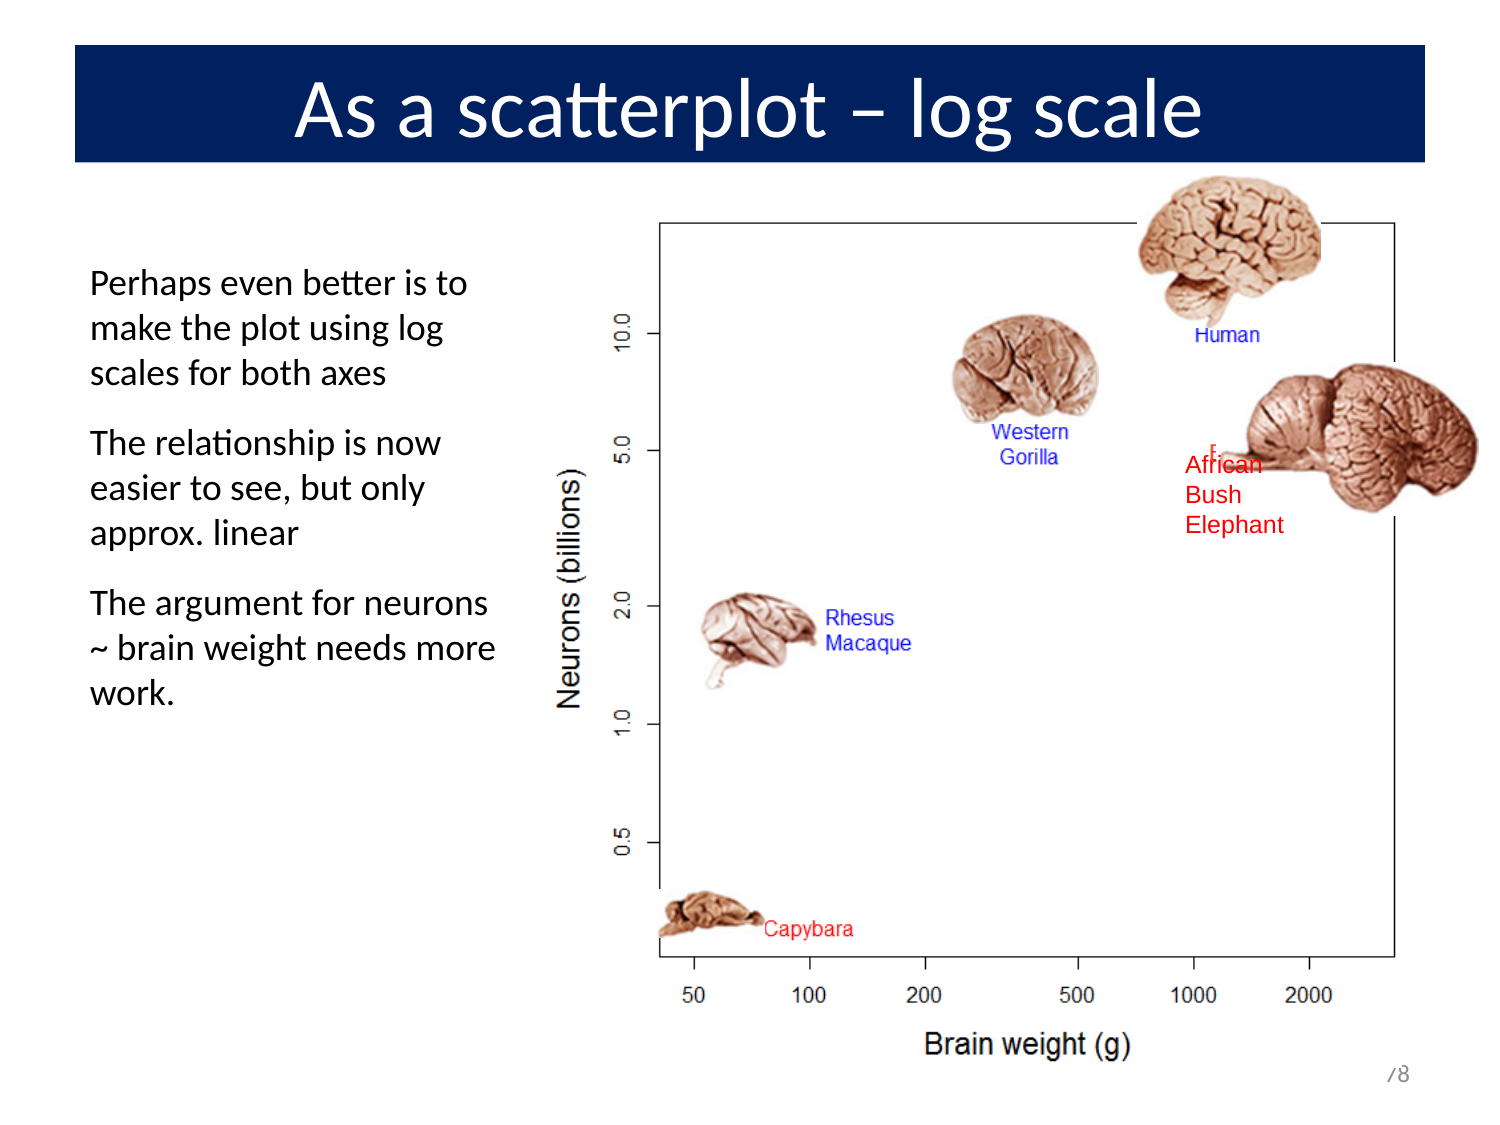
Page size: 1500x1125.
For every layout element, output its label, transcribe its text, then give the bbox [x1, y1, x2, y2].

title As a scatterplot – log scale [75, 45, 1425, 163]
picture [537, 174, 1479, 1068]
slide_number 78 [1074, 1042, 1425, 1103]
text_box Perhaps even better is to make the plot using log scales for both axes The relationship is now easier to see, but only approx. linear The argument for neurons ~ brain weight needs more work. [74, 250, 525, 721]
